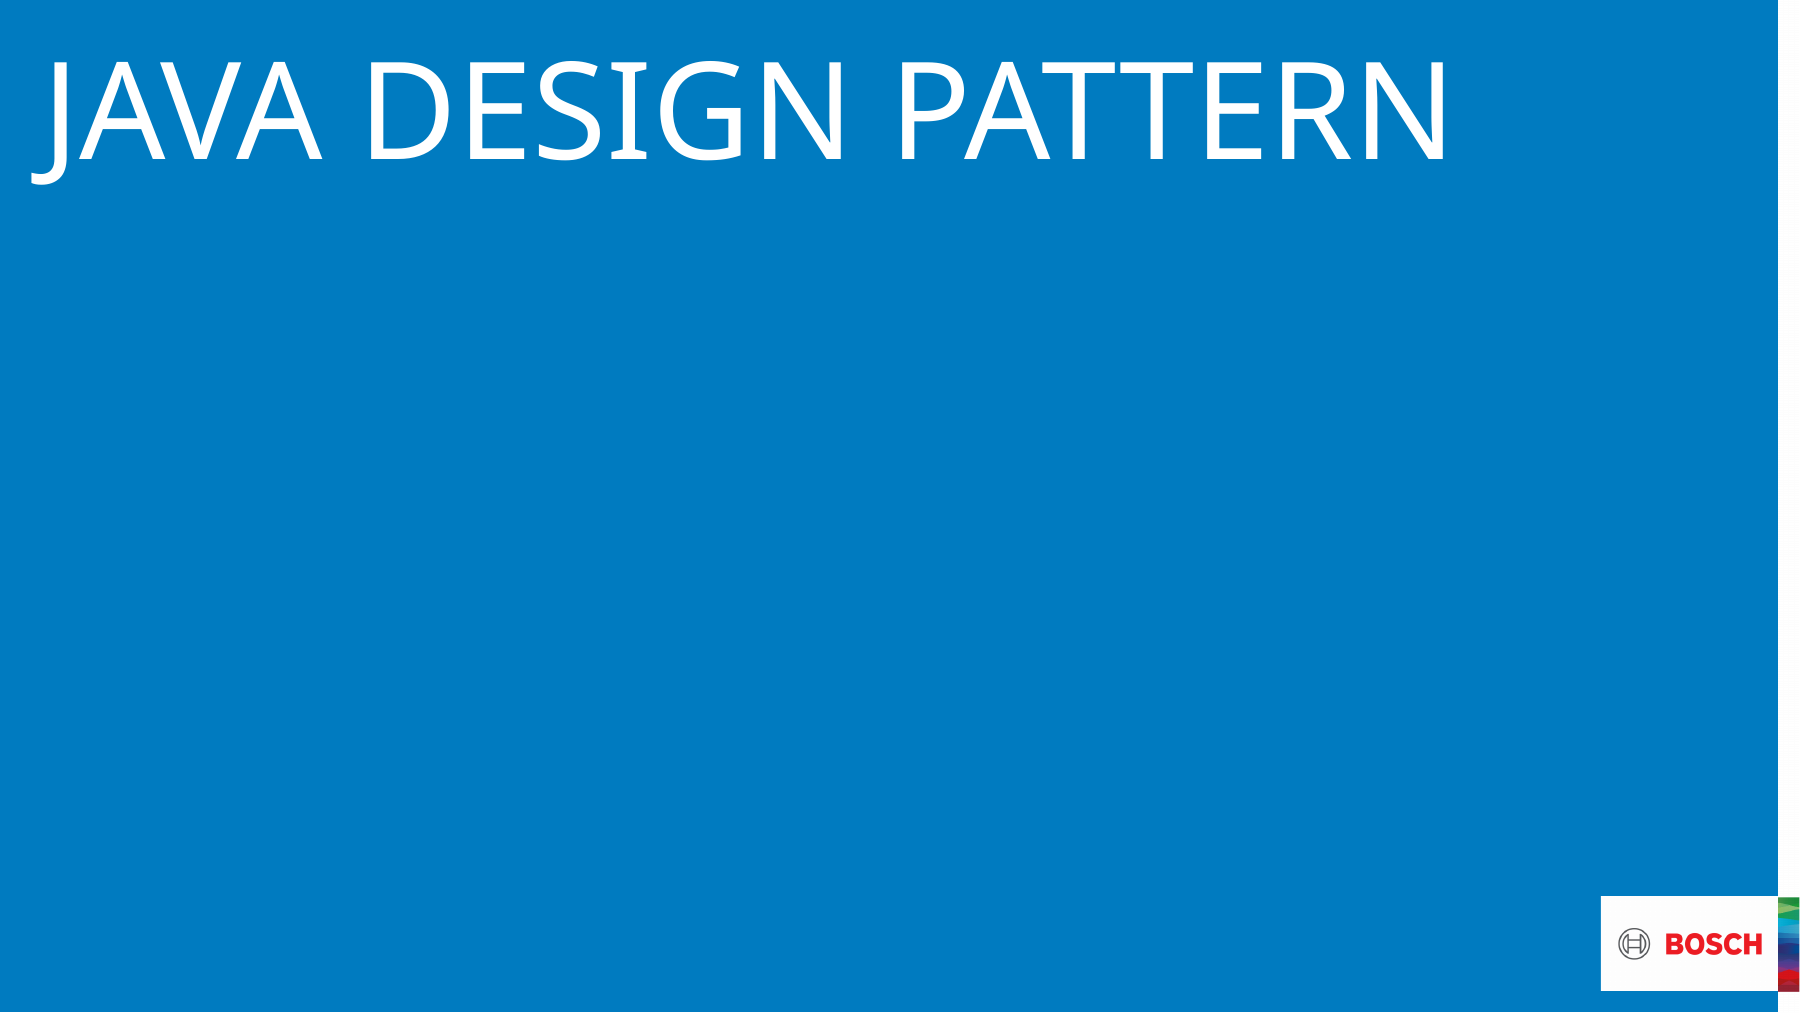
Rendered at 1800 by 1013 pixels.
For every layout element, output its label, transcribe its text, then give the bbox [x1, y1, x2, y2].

picture [1600, 0, 1800, 1013]
title Java design pattern [42, 42, 1663, 897]
